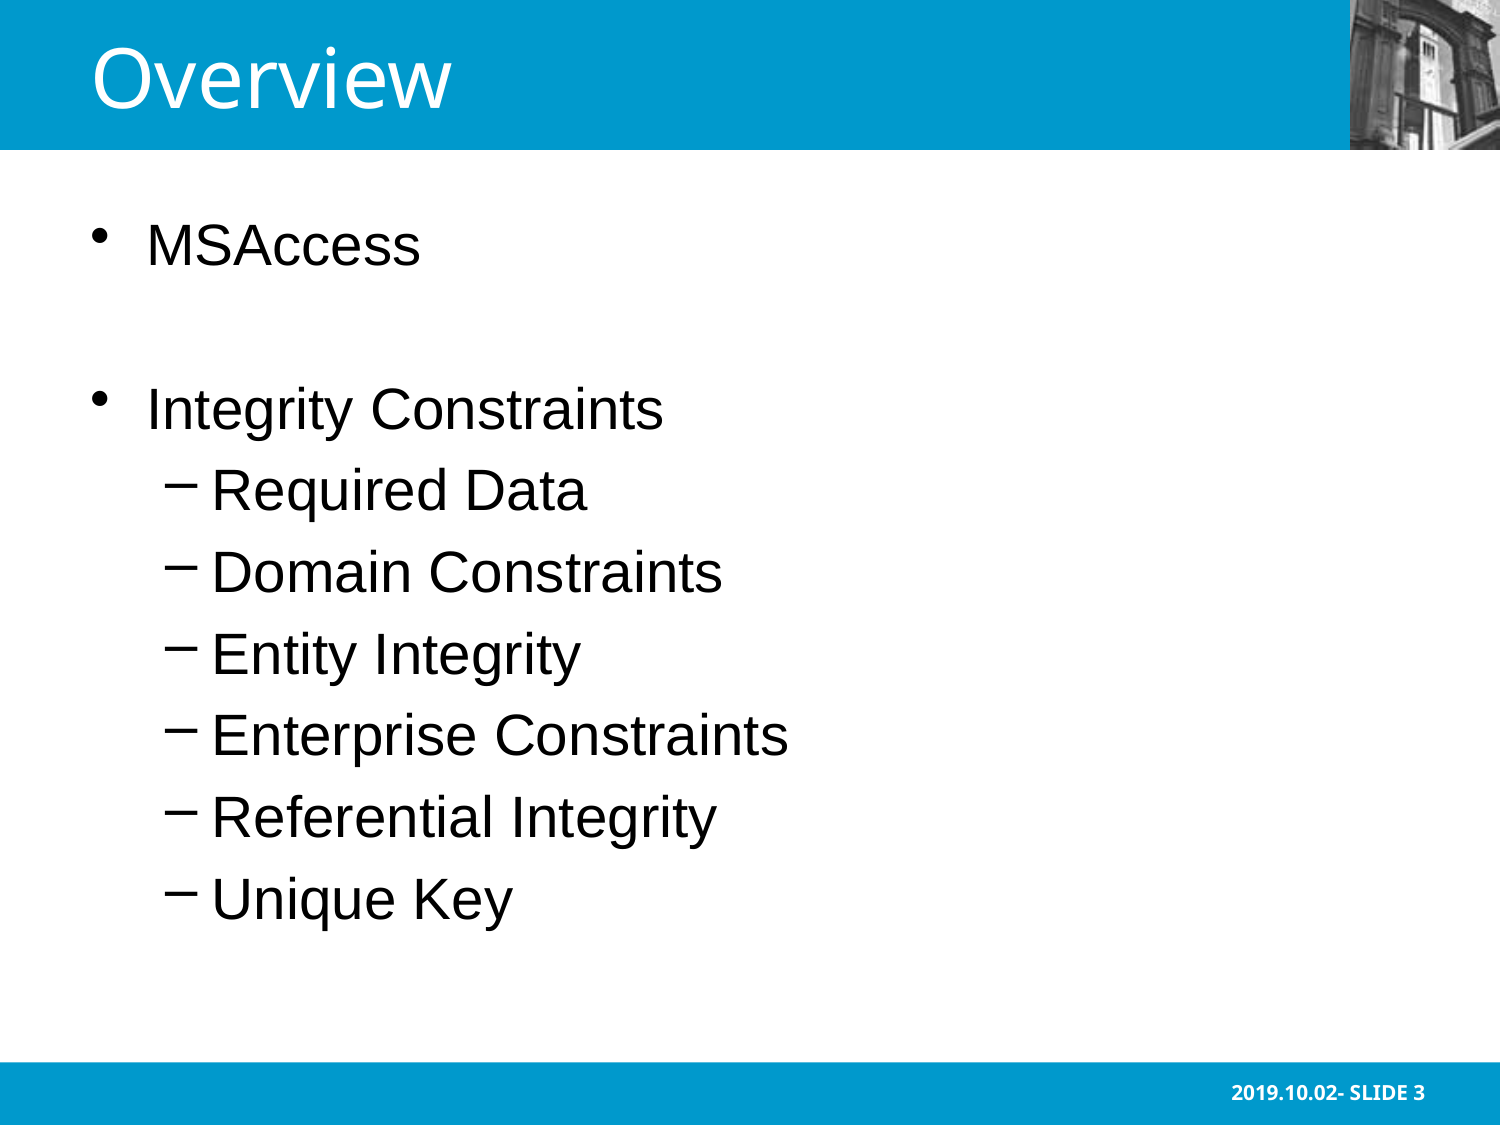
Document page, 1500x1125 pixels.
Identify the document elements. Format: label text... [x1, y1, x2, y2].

title Overview [75, 0, 1350, 150]
list MSAccess Integrity Constraints Required Data Domain Constraints Entity Integrity Enterprise Constraints Referential Integrity Unique Key [75, 200, 1425, 1013]
picture [1351, 0, 1500, 150]
